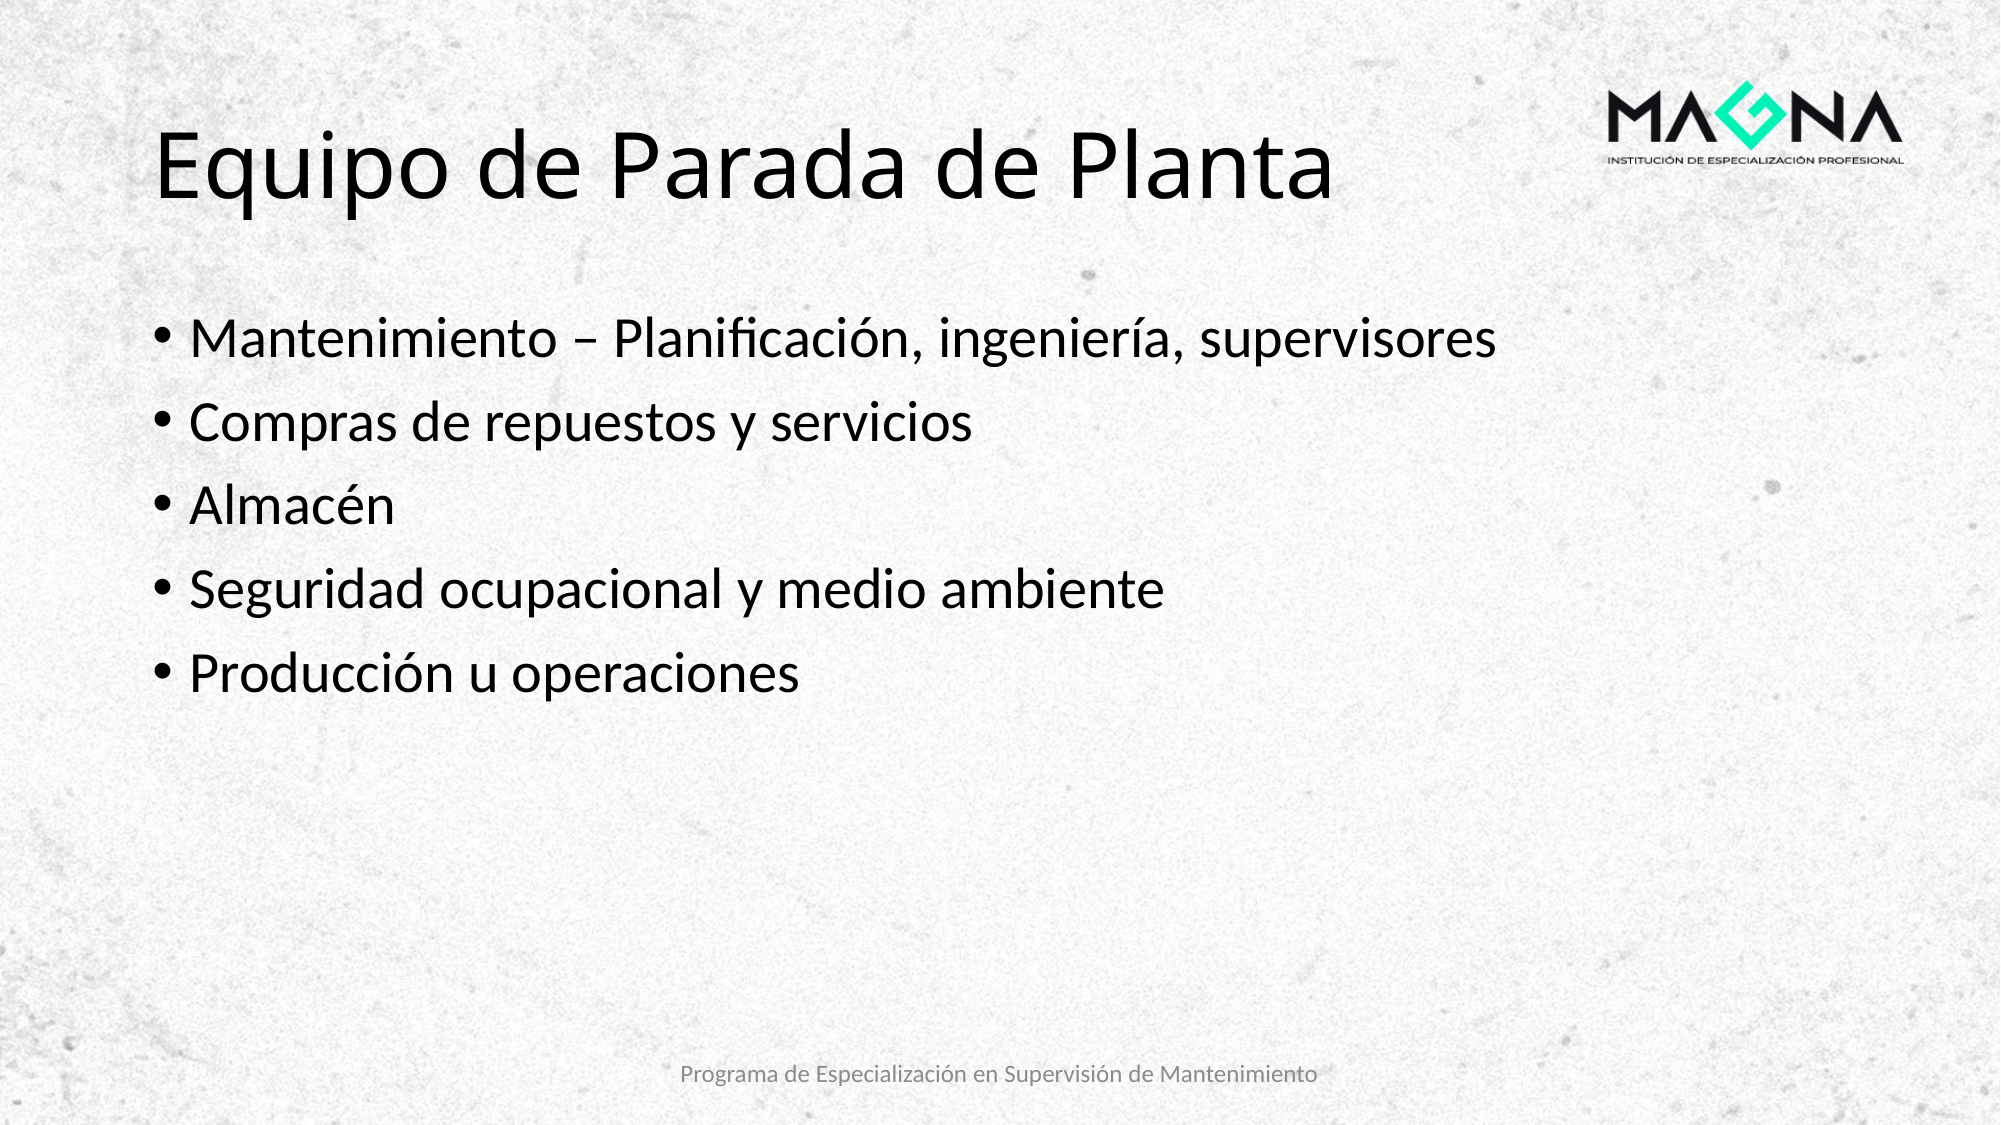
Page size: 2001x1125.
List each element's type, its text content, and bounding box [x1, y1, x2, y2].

picture [0, 0, 2001, 1125]
title Equipo de Parada de Planta [137, 59, 1863, 278]
list Mantenimiento – Planificación, ingeniería, supervisores Compras de repuestos y servicios Almacén Seguridad ocupacional y medio ambiente Producción u operaciones [137, 299, 1863, 1014]
